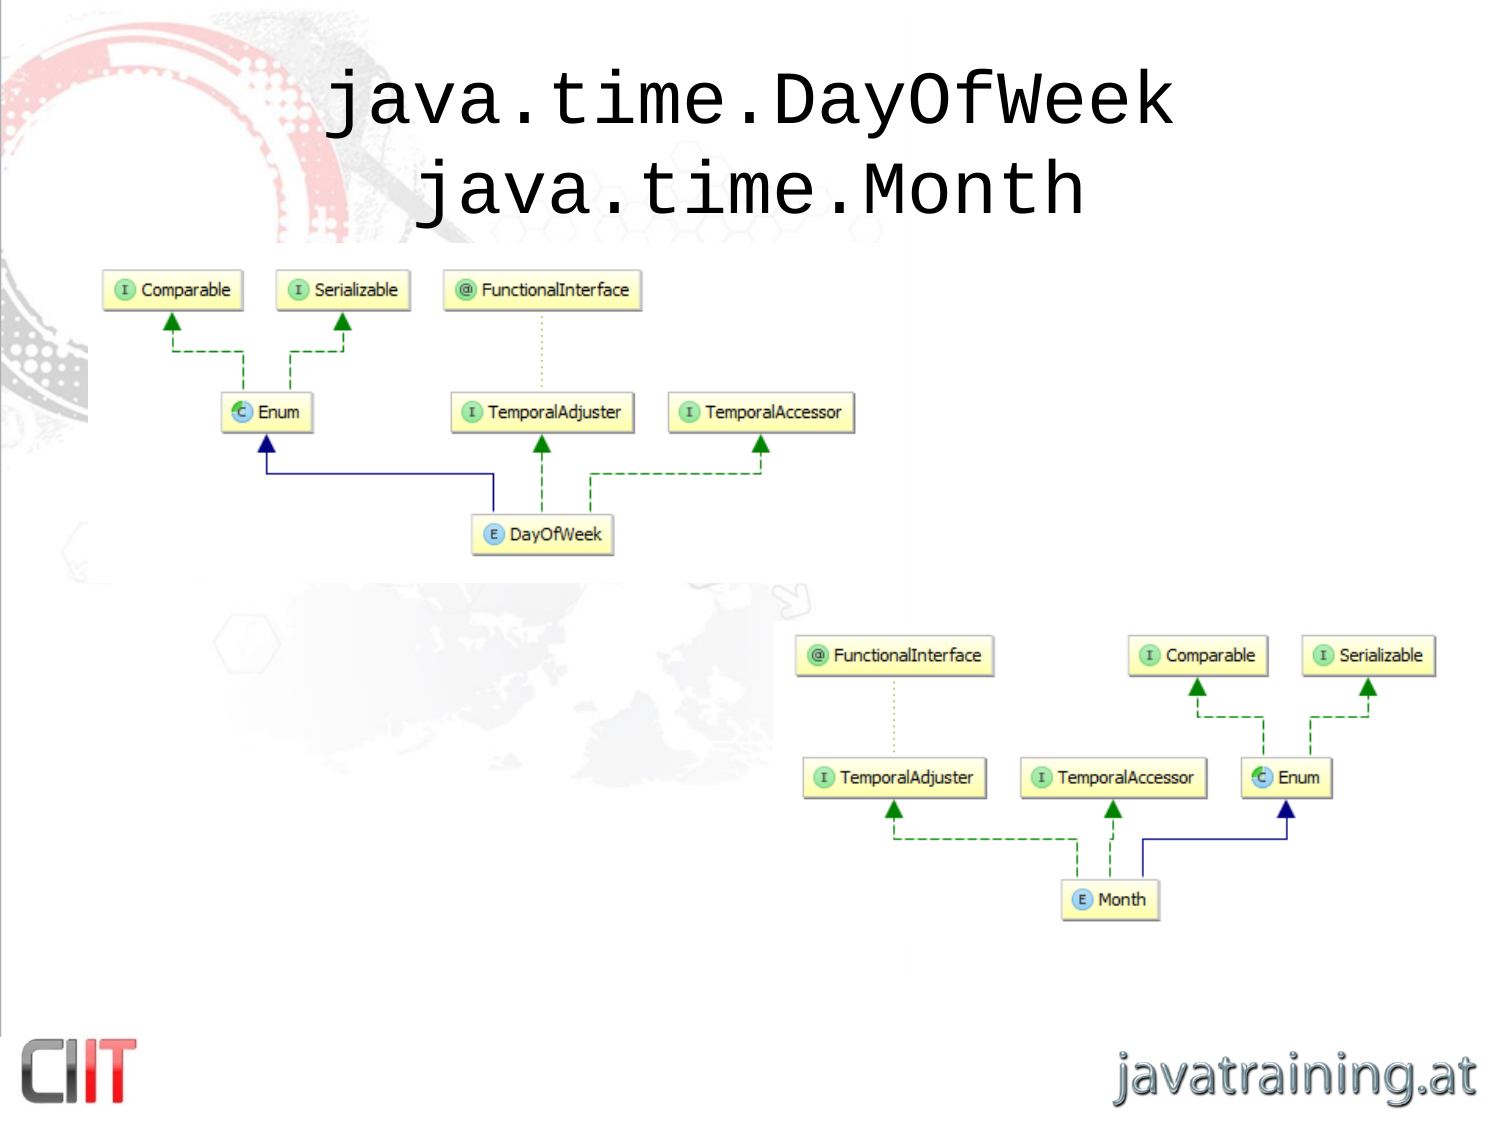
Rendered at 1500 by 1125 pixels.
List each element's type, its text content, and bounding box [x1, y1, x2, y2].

title java.time.DayOfWeek java.time.Month [75, 45, 1425, 233]
picture [0, 0, 1500, 1125]
